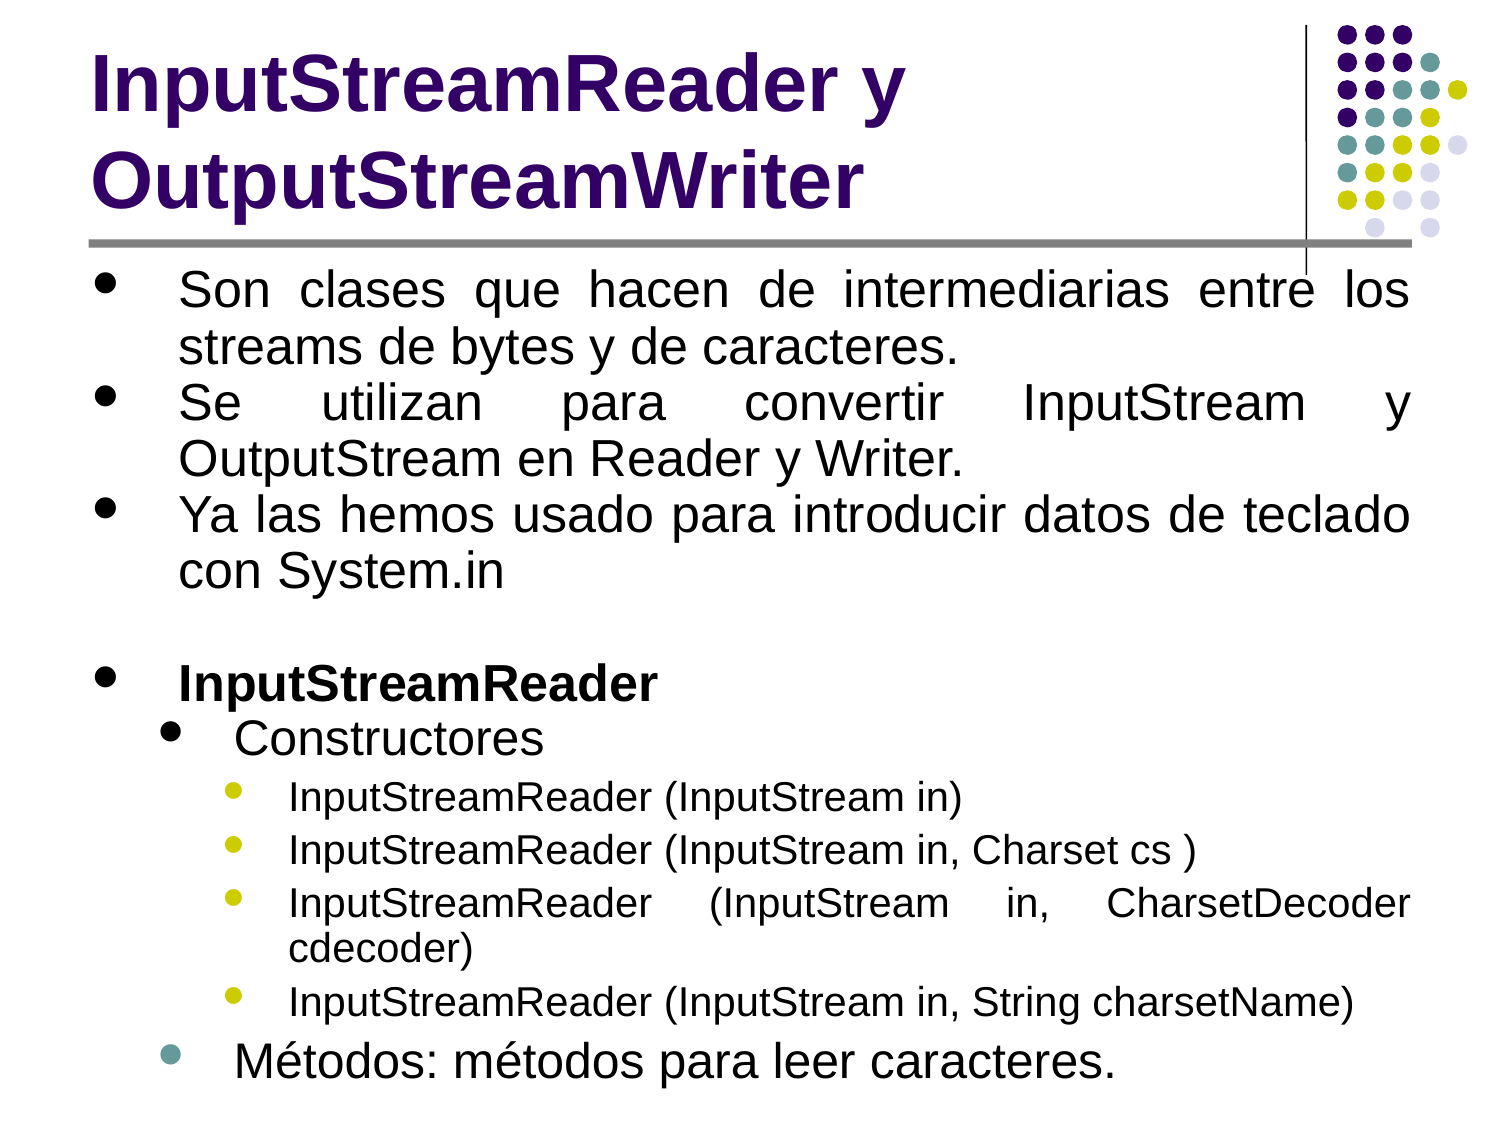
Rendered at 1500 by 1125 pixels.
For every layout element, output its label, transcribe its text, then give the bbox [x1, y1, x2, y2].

list Son clases que hacen de intermediarias entre los streams de bytes y de caracteres. Se utilizan para convertir InputStream y OutputStream en Reader y Writer. Ya las hemos usado para introducir datos de teclado con System.in InputStreamReader Constructores InputStreamReader (InputStream in) InputStreamReader (InputStream in, Charset cs ) InputStreamReader (InputStream in, CharsetDecoder cdecoder) InputStreamReader (InputStream in, String charsetName) Métodos: métodos para leer caracteres. [76, 255, 1427, 1083]
title InputStreamReader y OutputStreamWriter [75, 45, 1459, 233]
